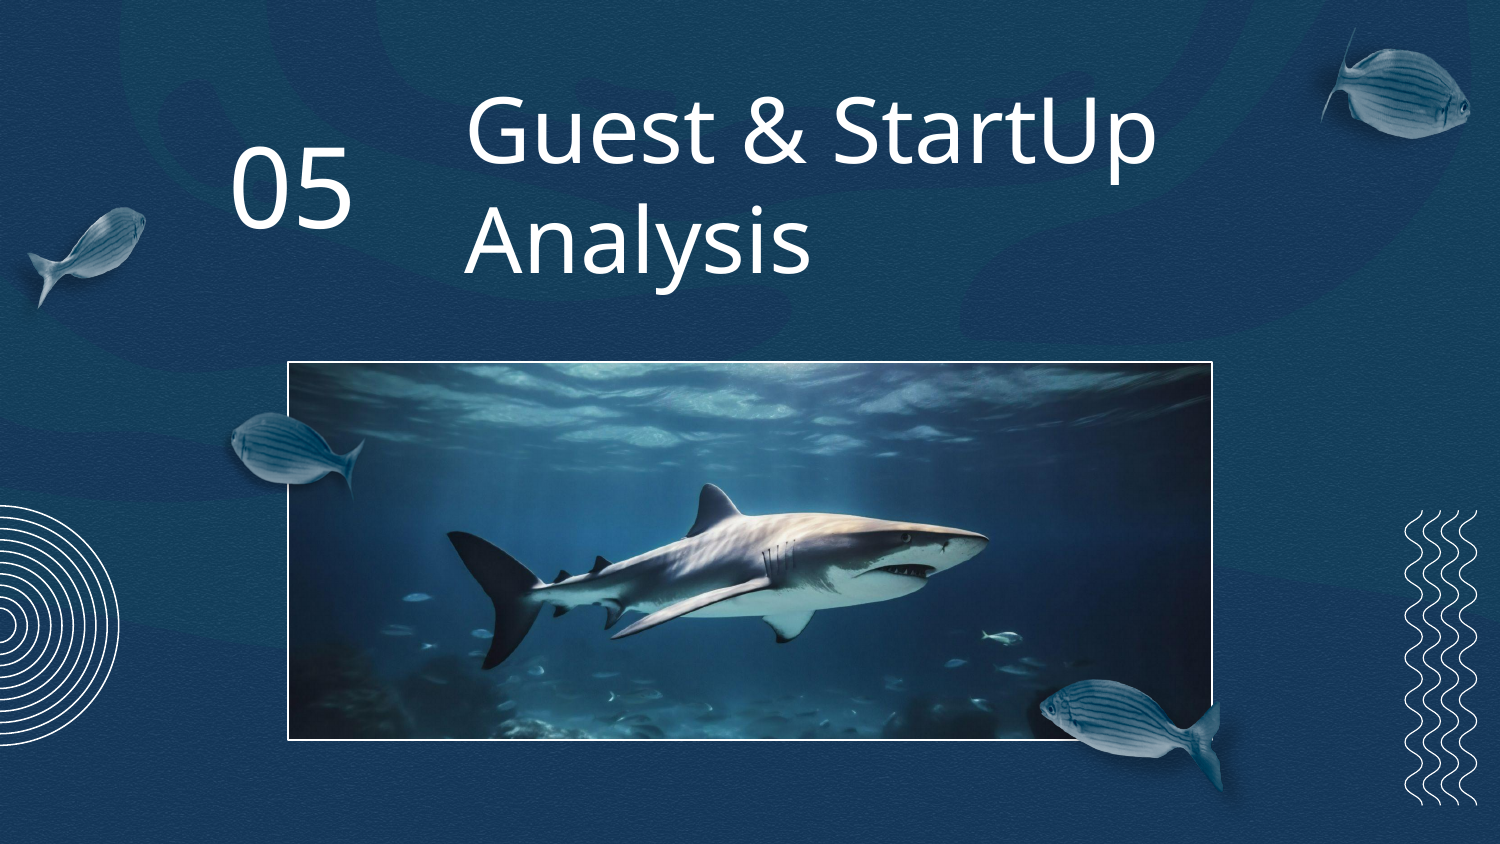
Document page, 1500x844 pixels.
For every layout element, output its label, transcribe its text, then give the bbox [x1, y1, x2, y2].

picture [0, 203, 150, 334]
picture [1277, 14, 1477, 163]
title Guest & StartUp Analysis [449, 168, 1373, 307]
title 05 [168, 91, 417, 276]
picture [209, 362, 1259, 826]
